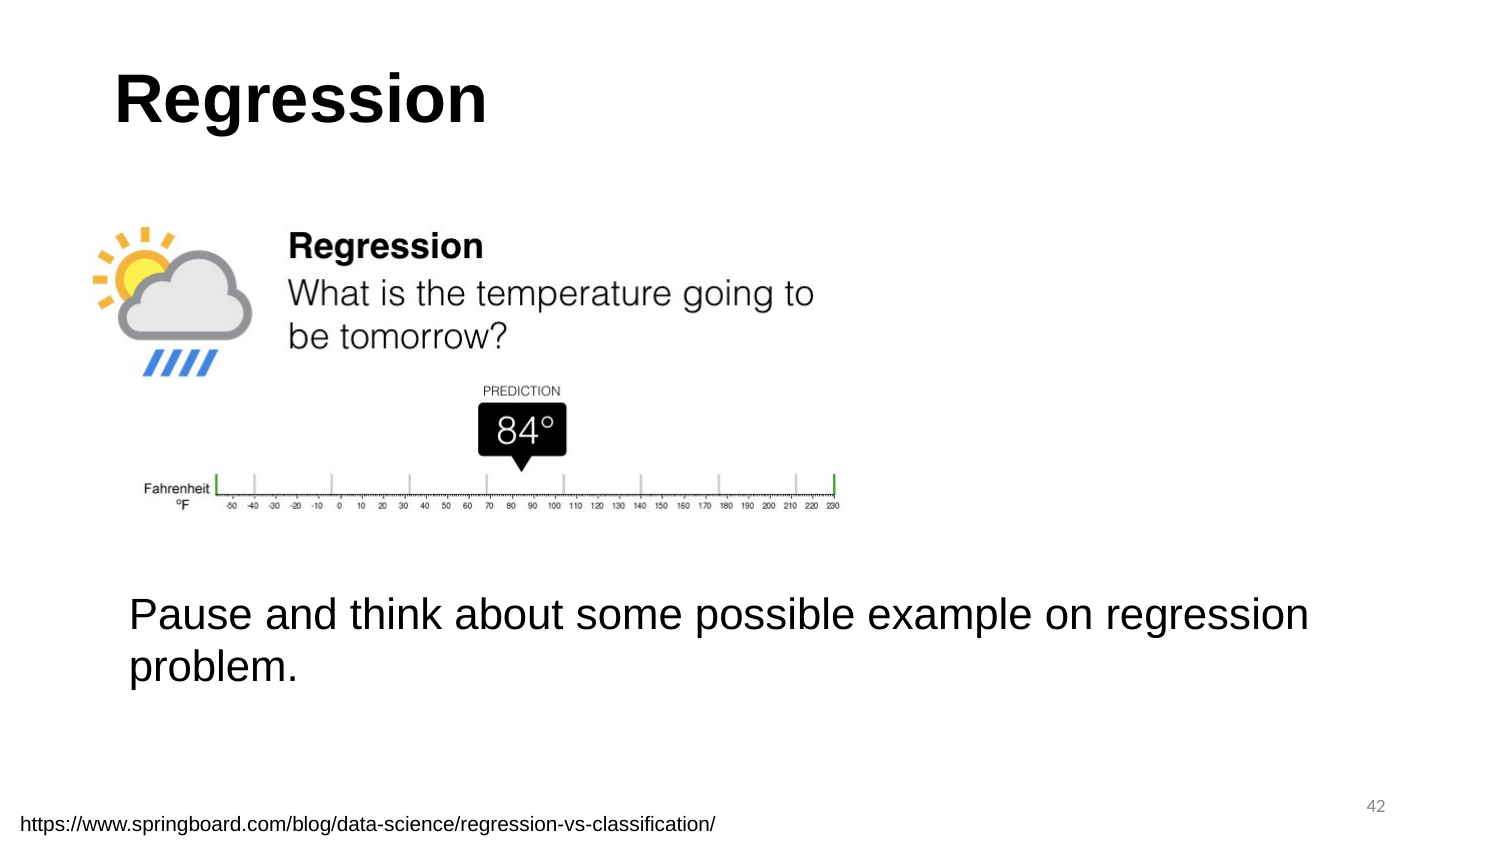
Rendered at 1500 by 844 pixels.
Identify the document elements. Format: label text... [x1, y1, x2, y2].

text_box Pause and think about some possible example on regression problem. [114, 578, 1397, 698]
text_box https://www.springboard.com/blog/data-science/regression-vs-classification/ [5, 803, 756, 844]
picture [74, 197, 852, 525]
title Regression [103, 36, 1321, 164]
slide_number 42 [1059, 782, 1397, 827]
